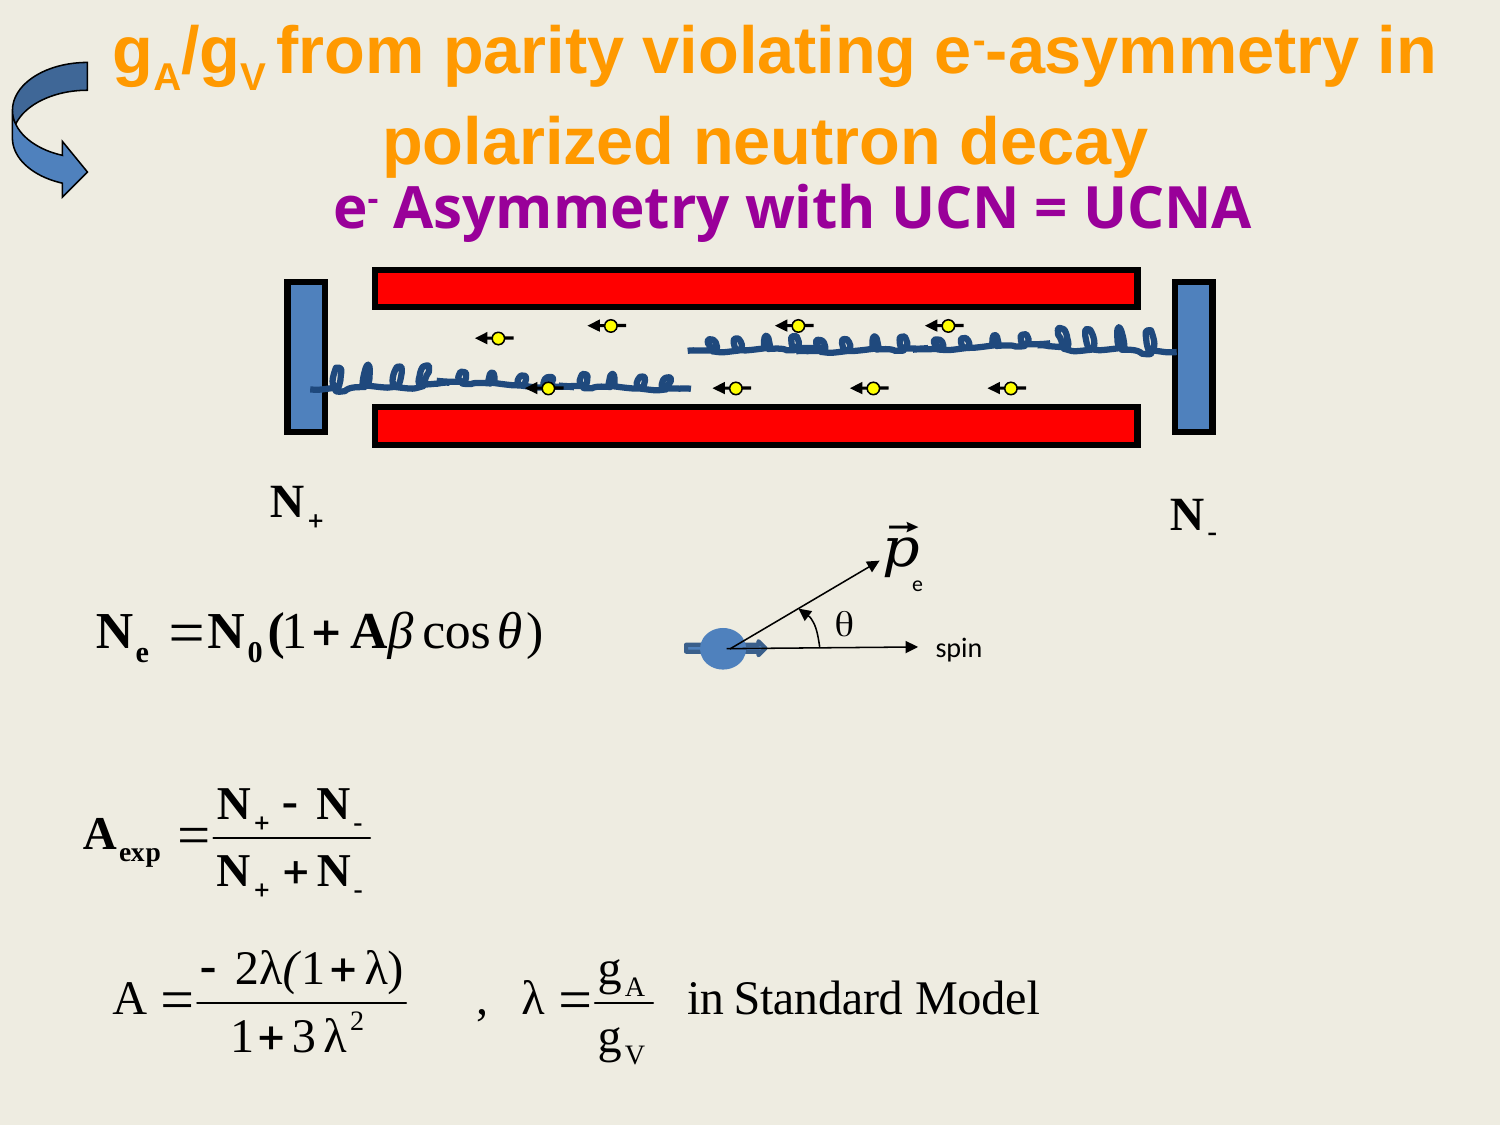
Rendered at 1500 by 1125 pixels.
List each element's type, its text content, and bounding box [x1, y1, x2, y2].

text_box e- Asymmetry with UCN = UCNA [318, 186, 1268, 248]
text_box [12, 62, 87, 198]
text_box gA/gV from parity violating e--asymmetry in polarized neutron decay [87, 0, 1463, 186]
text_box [685, 519, 1014, 672]
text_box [262, 269, 1231, 551]
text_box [87, 596, 551, 676]
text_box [104, 938, 1049, 1076]
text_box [74, 774, 382, 909]
